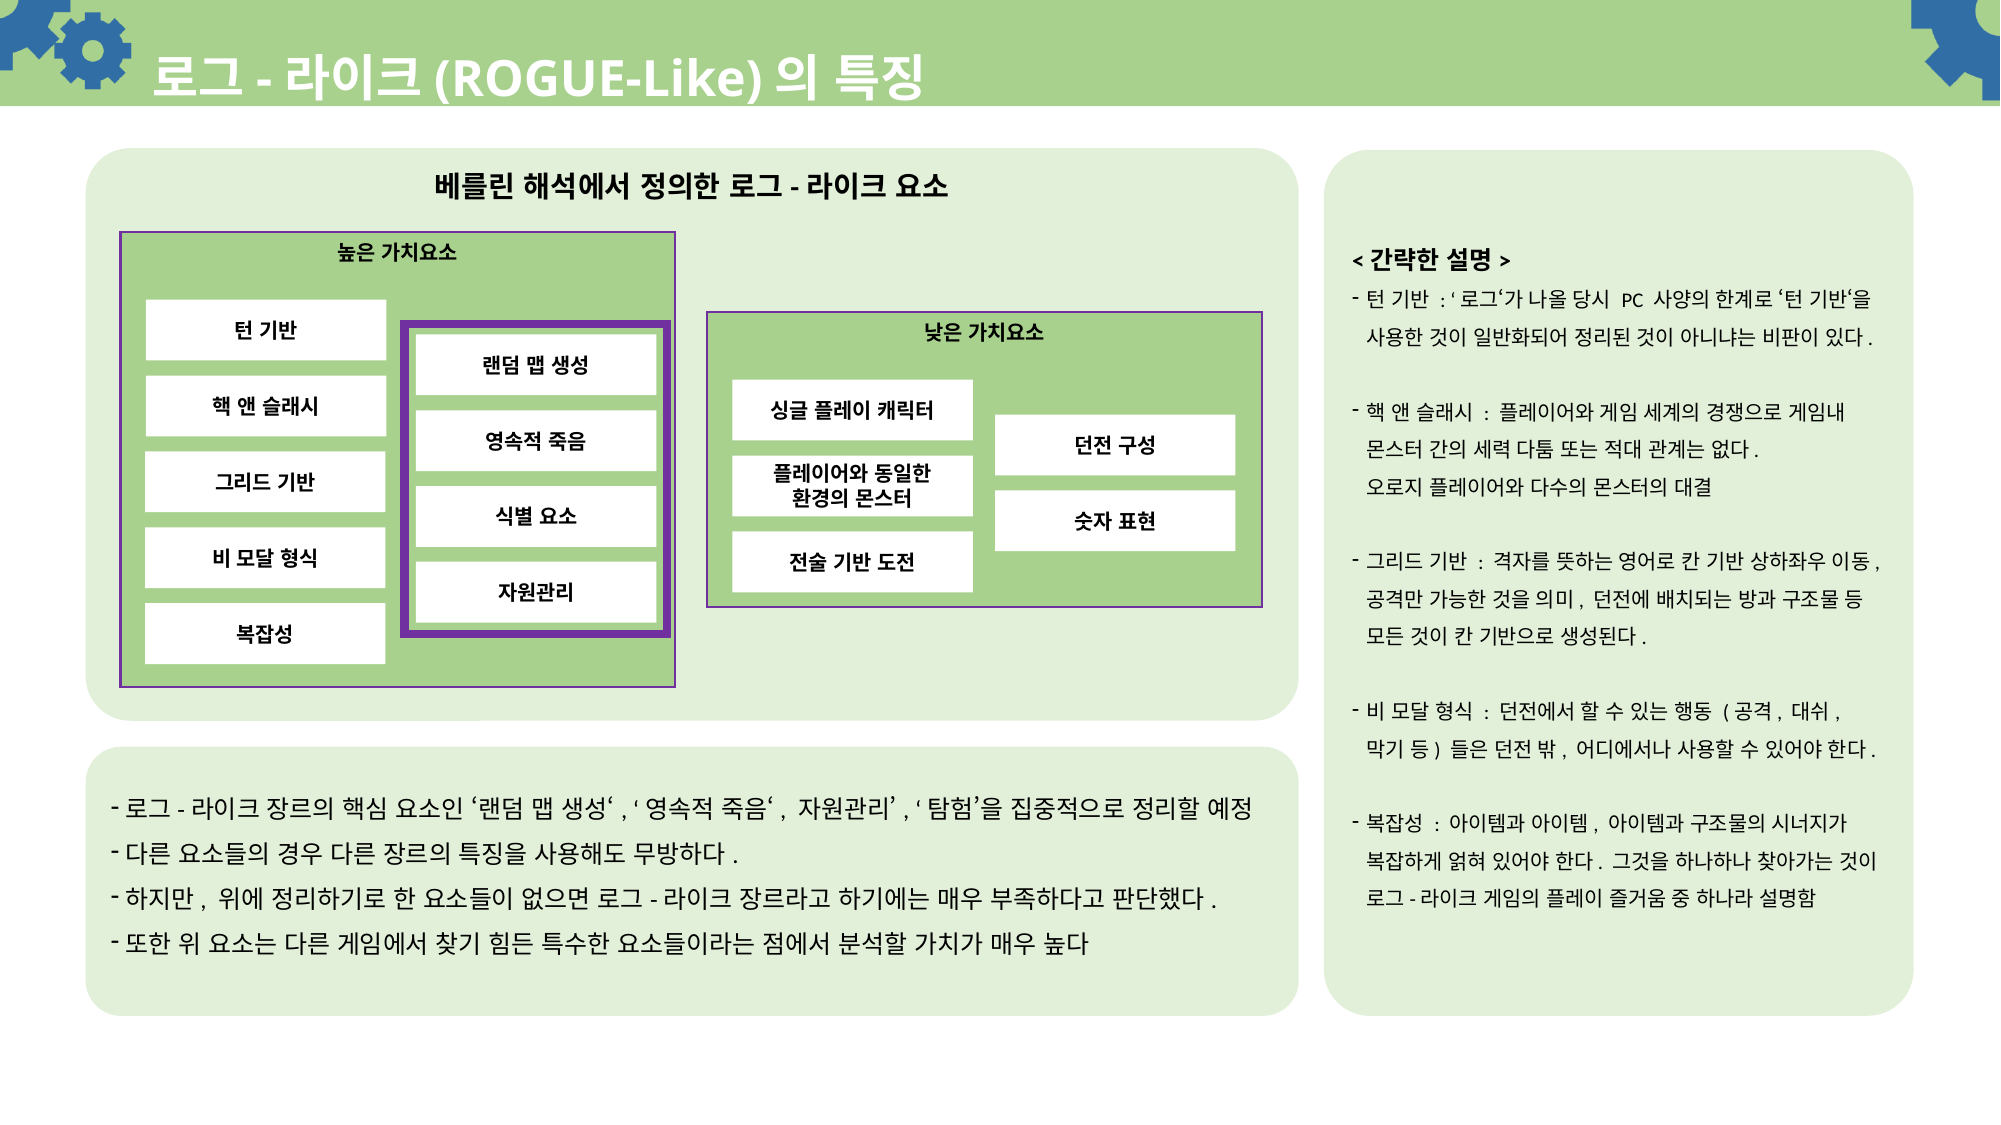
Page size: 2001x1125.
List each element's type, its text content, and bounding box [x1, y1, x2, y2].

text_box <간략한 설명> 턴 기반 : ‘로그‘가 나올 당시 PC 사양의 한계로 ‘턴 기반‘을 사용한 것이 일반화되어 정리된 것이 아니냐는 비판이 있다. 핵 앤 슬래시 : 플레이어와 게임 세계의 경쟁으로 게임내 몬스터 간의 세력 다툼 또는 적대 관계는 없다. 오로지 플레이어와 다수의 몬스터의 대결 그리드 기반 : 격자를 뜻하는 영어로 칸 기반 상하좌우 이동, 공격만 가능한 것을 의미, 던전에 배치되는 방과 구조물 등 모든 것이 칸 기반으로 생성된다. 비 모달 형식 : 던전에서 할 수 있는 행동 (공격, 대쉬, 막기 등) 들은 던전 밖, 어디에서나 사용할 수 있어야 한다. 복잡성 : 아이템과 아이템, 아이템과 구조물의 시너지가 복잡하게 얽혀 있어야 한다. 그것을 하나하나 찾아가는 것이 로그-라이크 게임의 플레이 즐거움 중 하나라 설명함 [1322, 148, 1915, 1017]
title 로그-라이크(ROGUE-Like)의 특징 [137, 22, 1863, 101]
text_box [120, 231, 1262, 688]
text_box 베를린 해석에서 정의한 로그-라이크 요소 [84, 147, 1300, 722]
text_box 로그-라이크 장르의 핵심 요소인 ‘랜덤 맵 생성‘, ‘영속적 죽음‘, 자원관리’, ‘탐험’을 집중적으로 정리할 예정 다른 요소들의 경우 다른 장르의 특징을 사용해도 무방하다. 하지만, 위에 정리하기로 한 요소들이 없으면 로그-라이크 장르라고 하기에는 매우 부족하다고 판단했다. 또한 위 요소는 다른 게임에서 찾기 힘든 특수한 요소들이라는 점에서 분석할 가치가 매우 높다 [84, 745, 1300, 1017]
